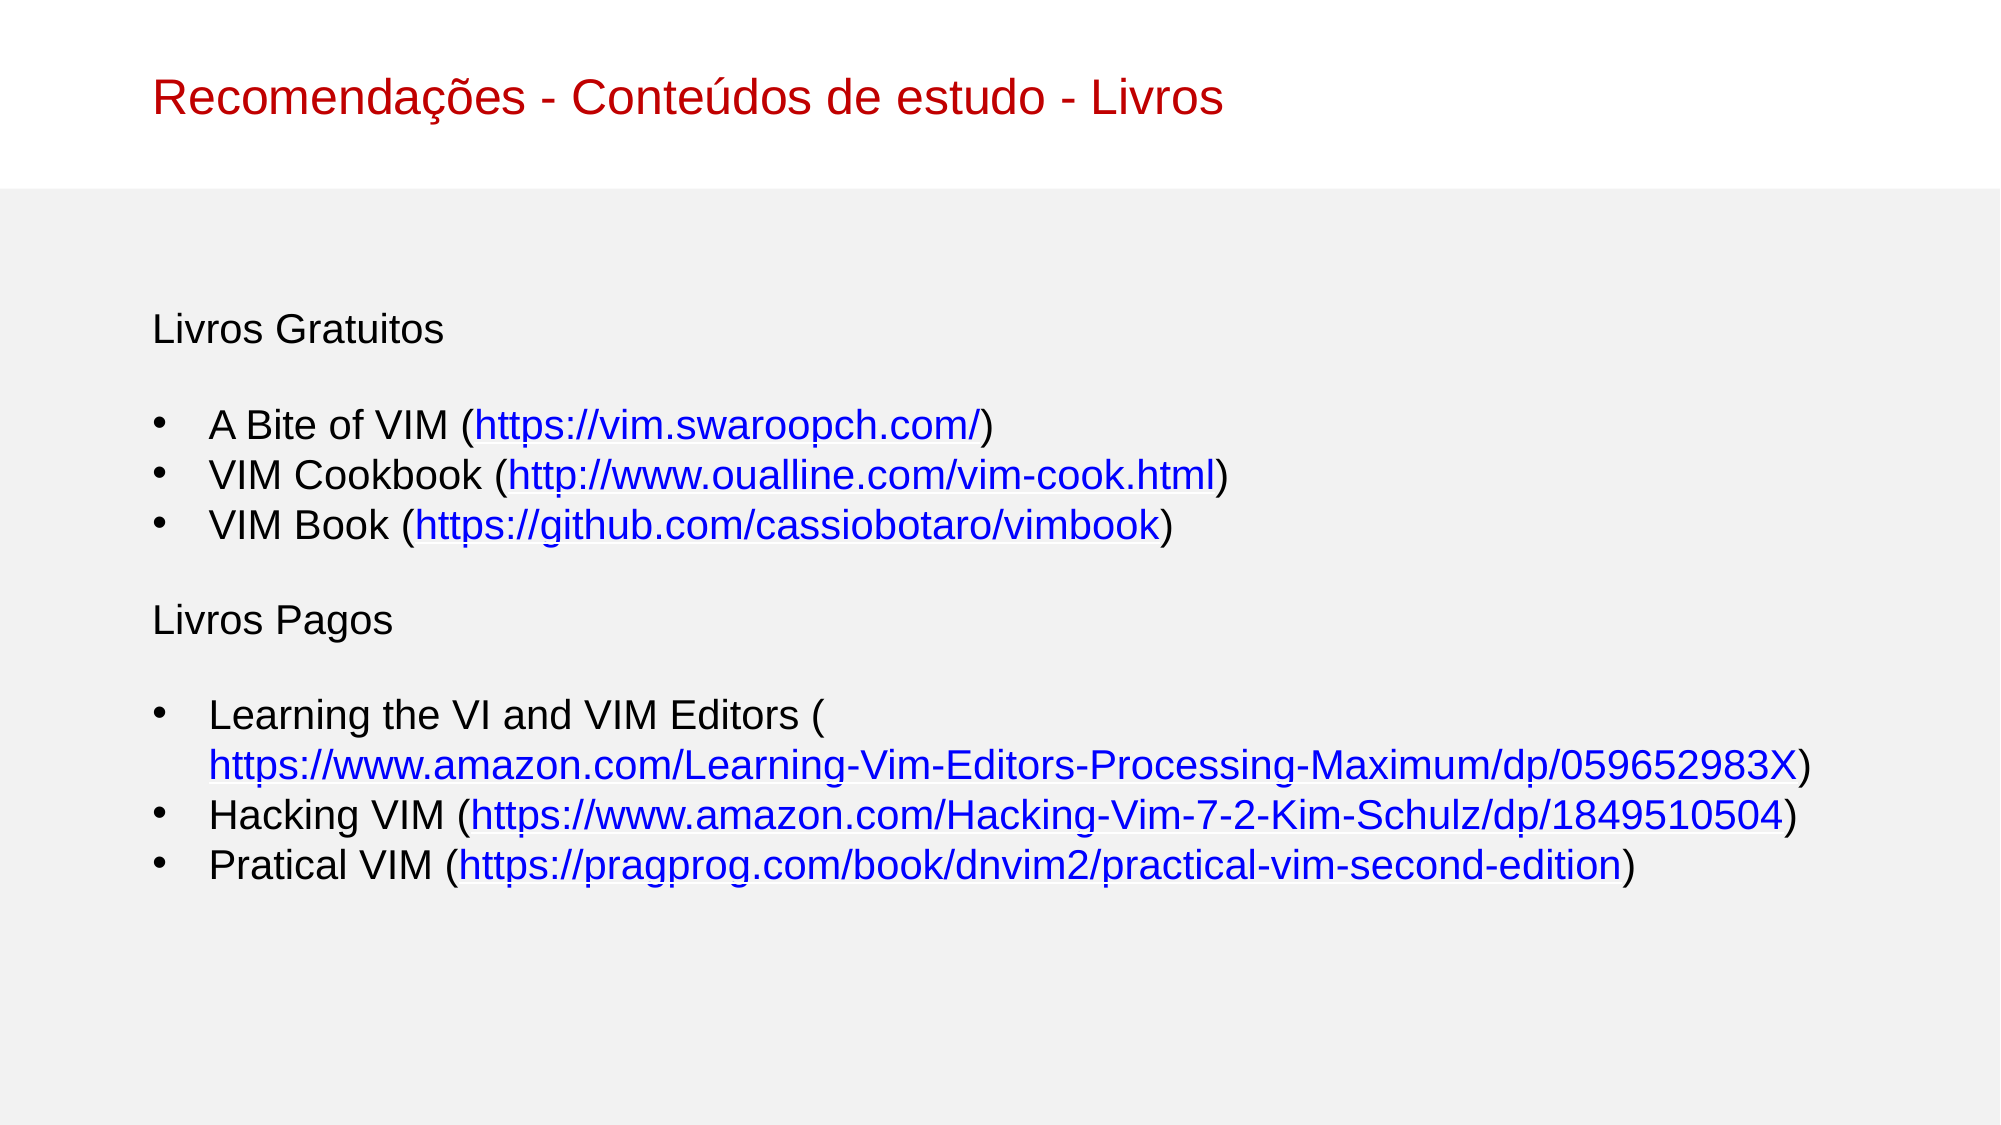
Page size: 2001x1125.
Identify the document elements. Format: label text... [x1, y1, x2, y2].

text_box Recomendações - Conteúdos de estudo - Livros [137, 59, 1863, 137]
text_box Livros Gratuitos A Bite of VIM (https://vim.swaroopch.com/) VIM Cookbook (http://www.oualline.com/vim-cook.html) VIM Book (https://github.com/cassiobotaro/vimbook) Livros Pagos Learning the VI and VIM Editors (https://www.amazon.com/Learning-Vim-Editors-Processing-Maximum/dp/059652983X) Hacking VIM (https://www.amazon.com/Hacking-Vim-7-2-Kim-Schulz/dp/1849510504) Pratical VIM (https://pragprog.com/book/dnvim2/practical-vim-second-edition) [137, 249, 1863, 1014]
